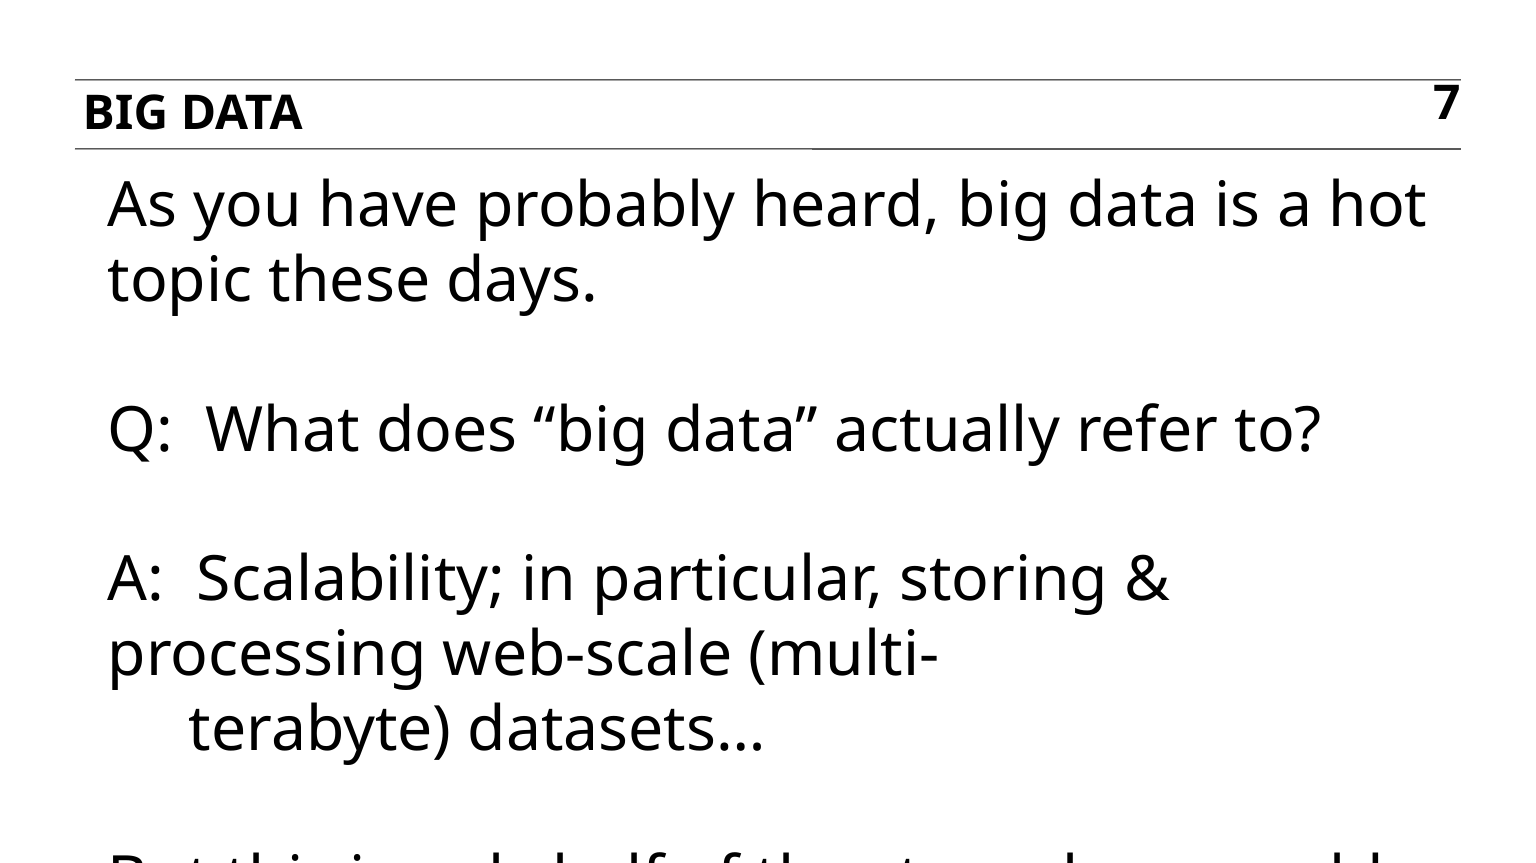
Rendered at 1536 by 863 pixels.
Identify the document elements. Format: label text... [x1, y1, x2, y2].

text_box As you have probably heard, big data is a hot topic these days. Q: What does “big data” actually refer to? A: Scalability; in particular, storing & processing web-scale (multi- terabyte) datasets… But this is only half of the story…how would you do this? [92, 156, 1468, 863]
slide_number 7 [1419, 86, 1461, 138]
list Big data [67, 81, 1118, 132]
